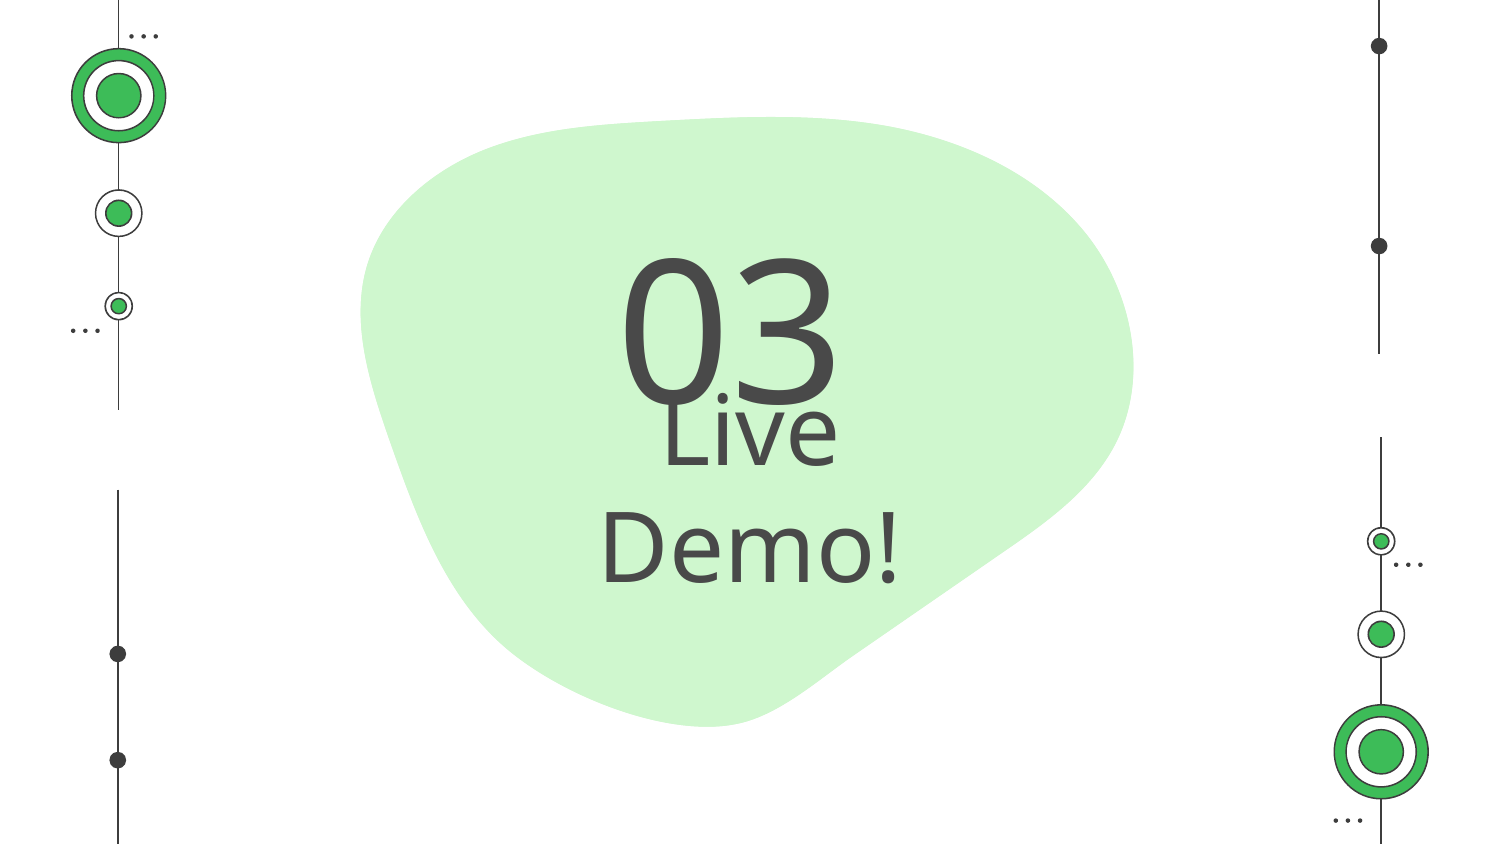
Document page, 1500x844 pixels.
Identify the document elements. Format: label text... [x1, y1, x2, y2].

title Live Demo! [487, 419, 1013, 551]
title 03 [487, 236, 975, 412]
